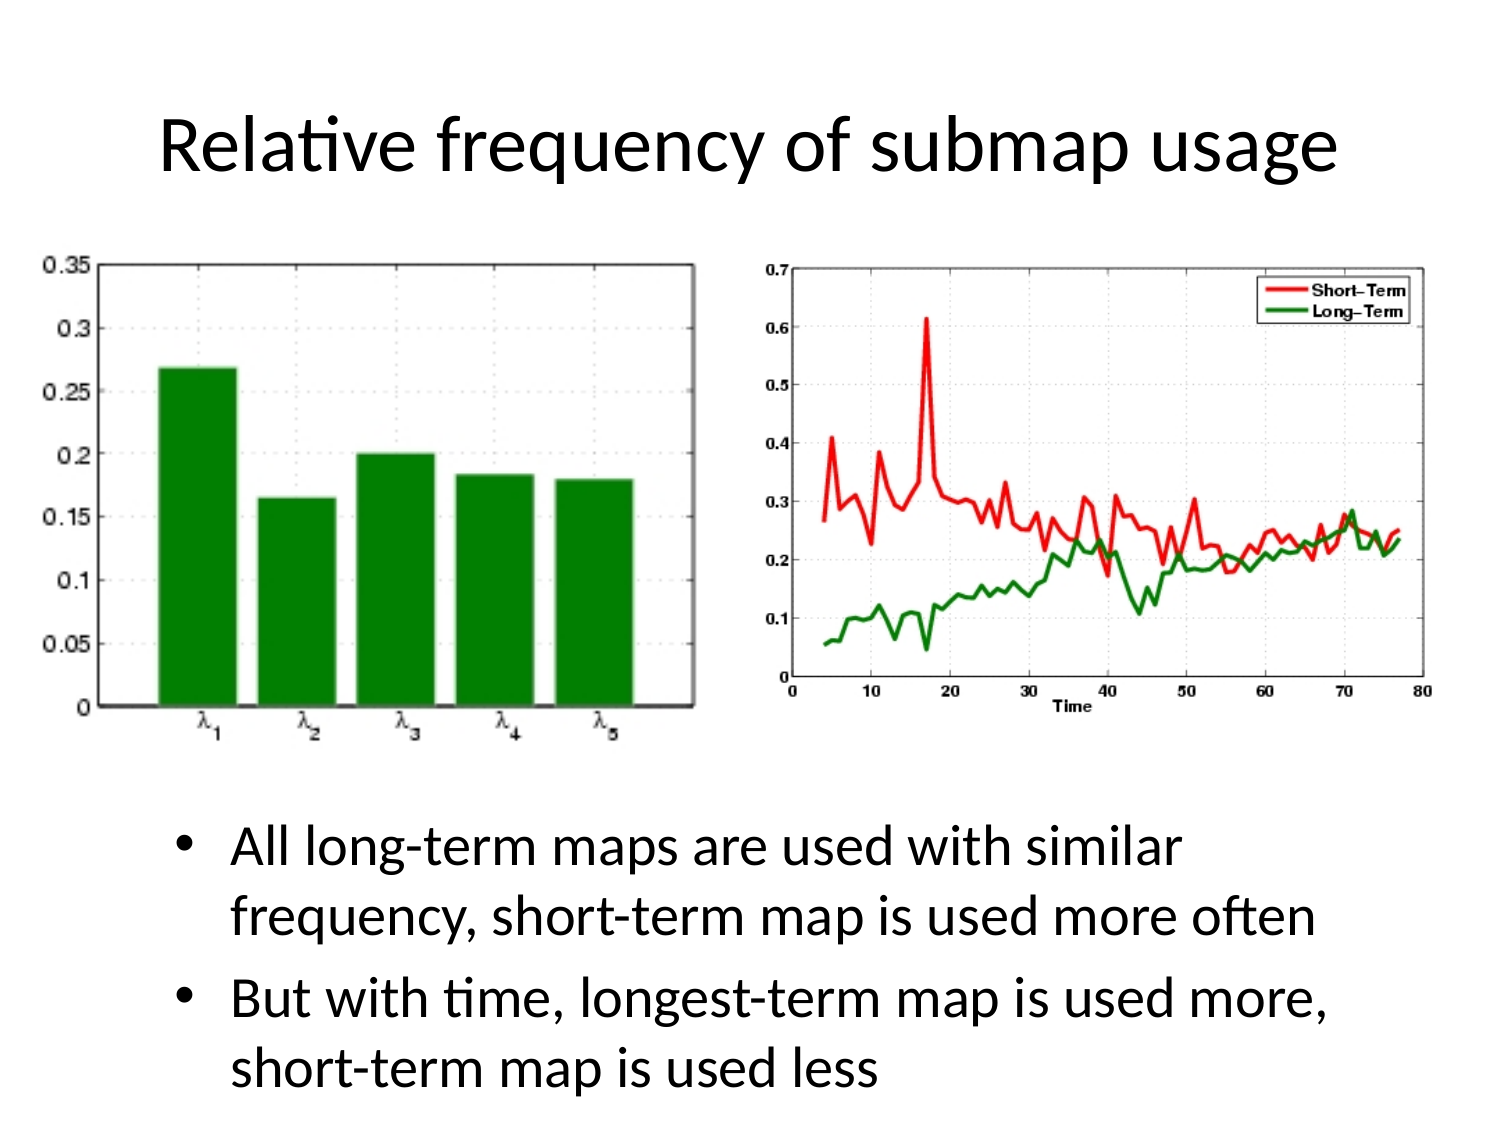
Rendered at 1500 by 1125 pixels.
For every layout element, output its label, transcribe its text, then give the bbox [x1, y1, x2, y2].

text_box All long-term maps are used with similar frequency, short-term map is used more often But with time, longest-term map is used more, short-term map is used less [159, 799, 1388, 1025]
picture [0, 225, 1500, 769]
title Relative frequency of submap usage [75, 45, 1425, 230]
